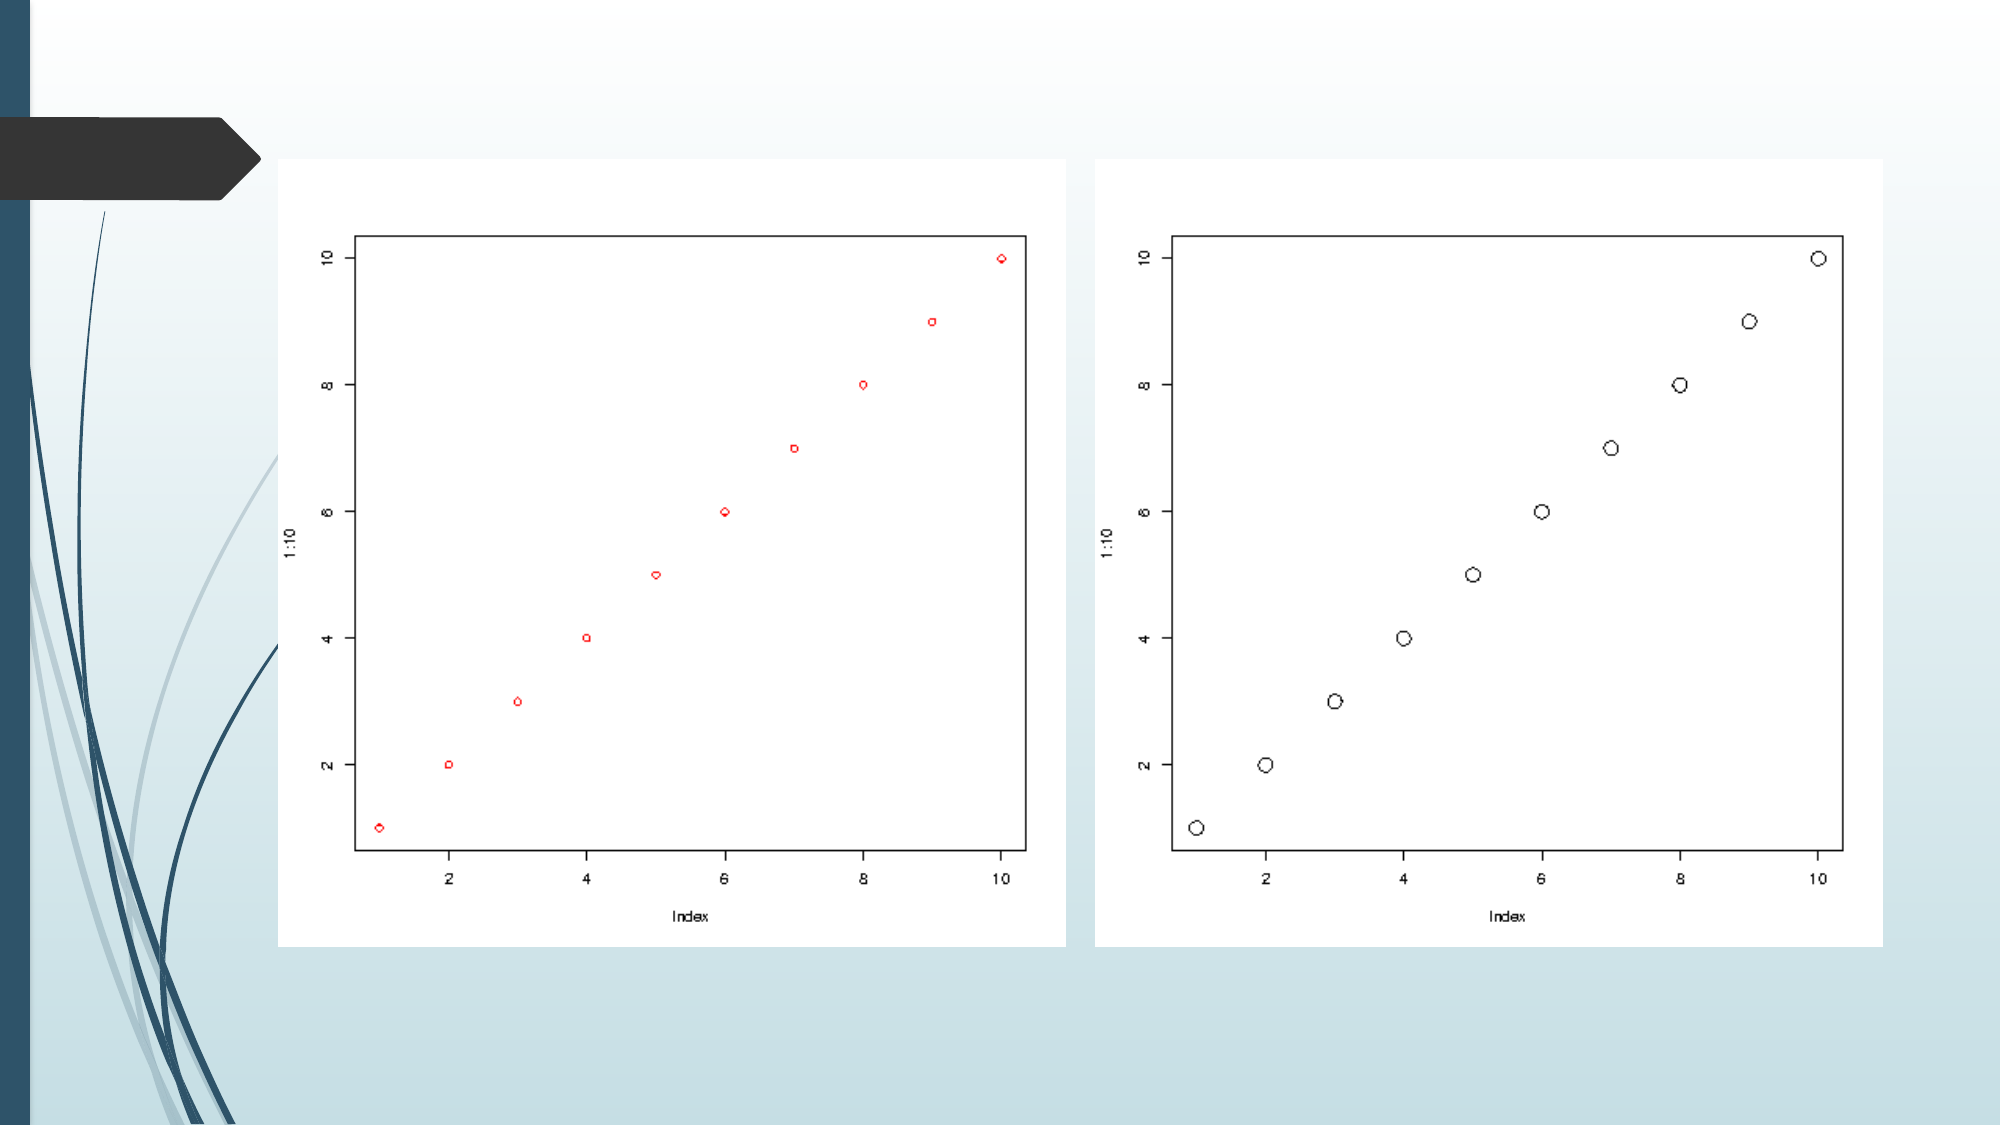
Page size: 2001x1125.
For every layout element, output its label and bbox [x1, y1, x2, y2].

list [277, 158, 1066, 947]
picture [1095, 158, 1884, 947]
